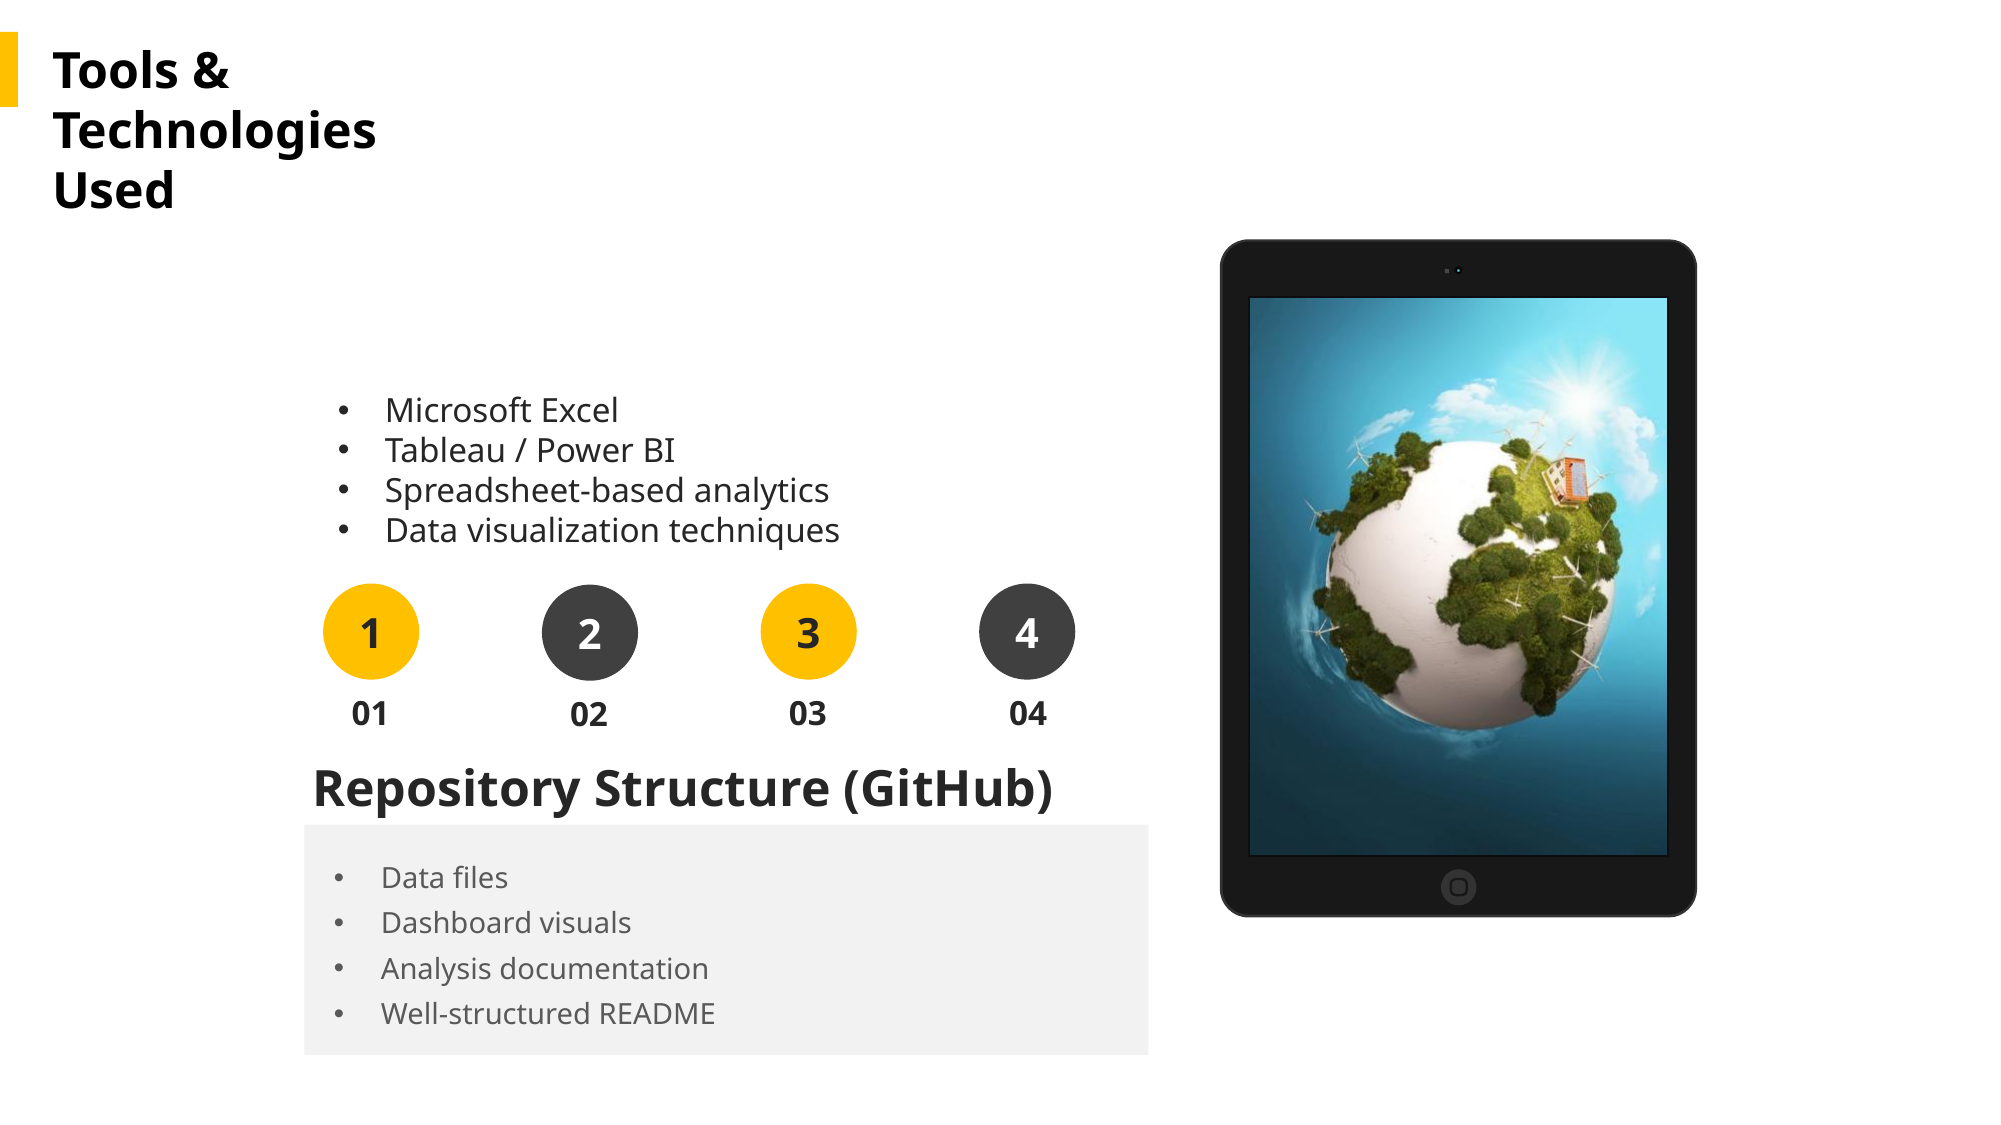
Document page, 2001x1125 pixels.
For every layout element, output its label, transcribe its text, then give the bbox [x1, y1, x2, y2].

picture [1250, 298, 1667, 855]
text_box Repository Structure (GitHub) [297, 749, 1069, 824]
text_box Data files Dashboard visuals Analysis documentation Well-structured README [303, 824, 1149, 1056]
text_box 02 [492, 697, 686, 749]
text_box 4 [978, 582, 1077, 681]
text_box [1219, 239, 1698, 918]
text_box 04 [931, 696, 1125, 750]
text_box 01 [273, 696, 468, 750]
text_box Microsoft Excel Tableau / Power BI Spreadsheet-based analytics Data visualization techniques [323, 382, 1076, 557]
text_box [0, 31, 19, 108]
text_box 03 [710, 696, 905, 749]
text_box Tools & Technologies Used [37, 31, 473, 226]
text_box 1 [322, 582, 421, 681]
text_box 2 [540, 583, 640, 682]
text_box 3 [759, 582, 858, 681]
